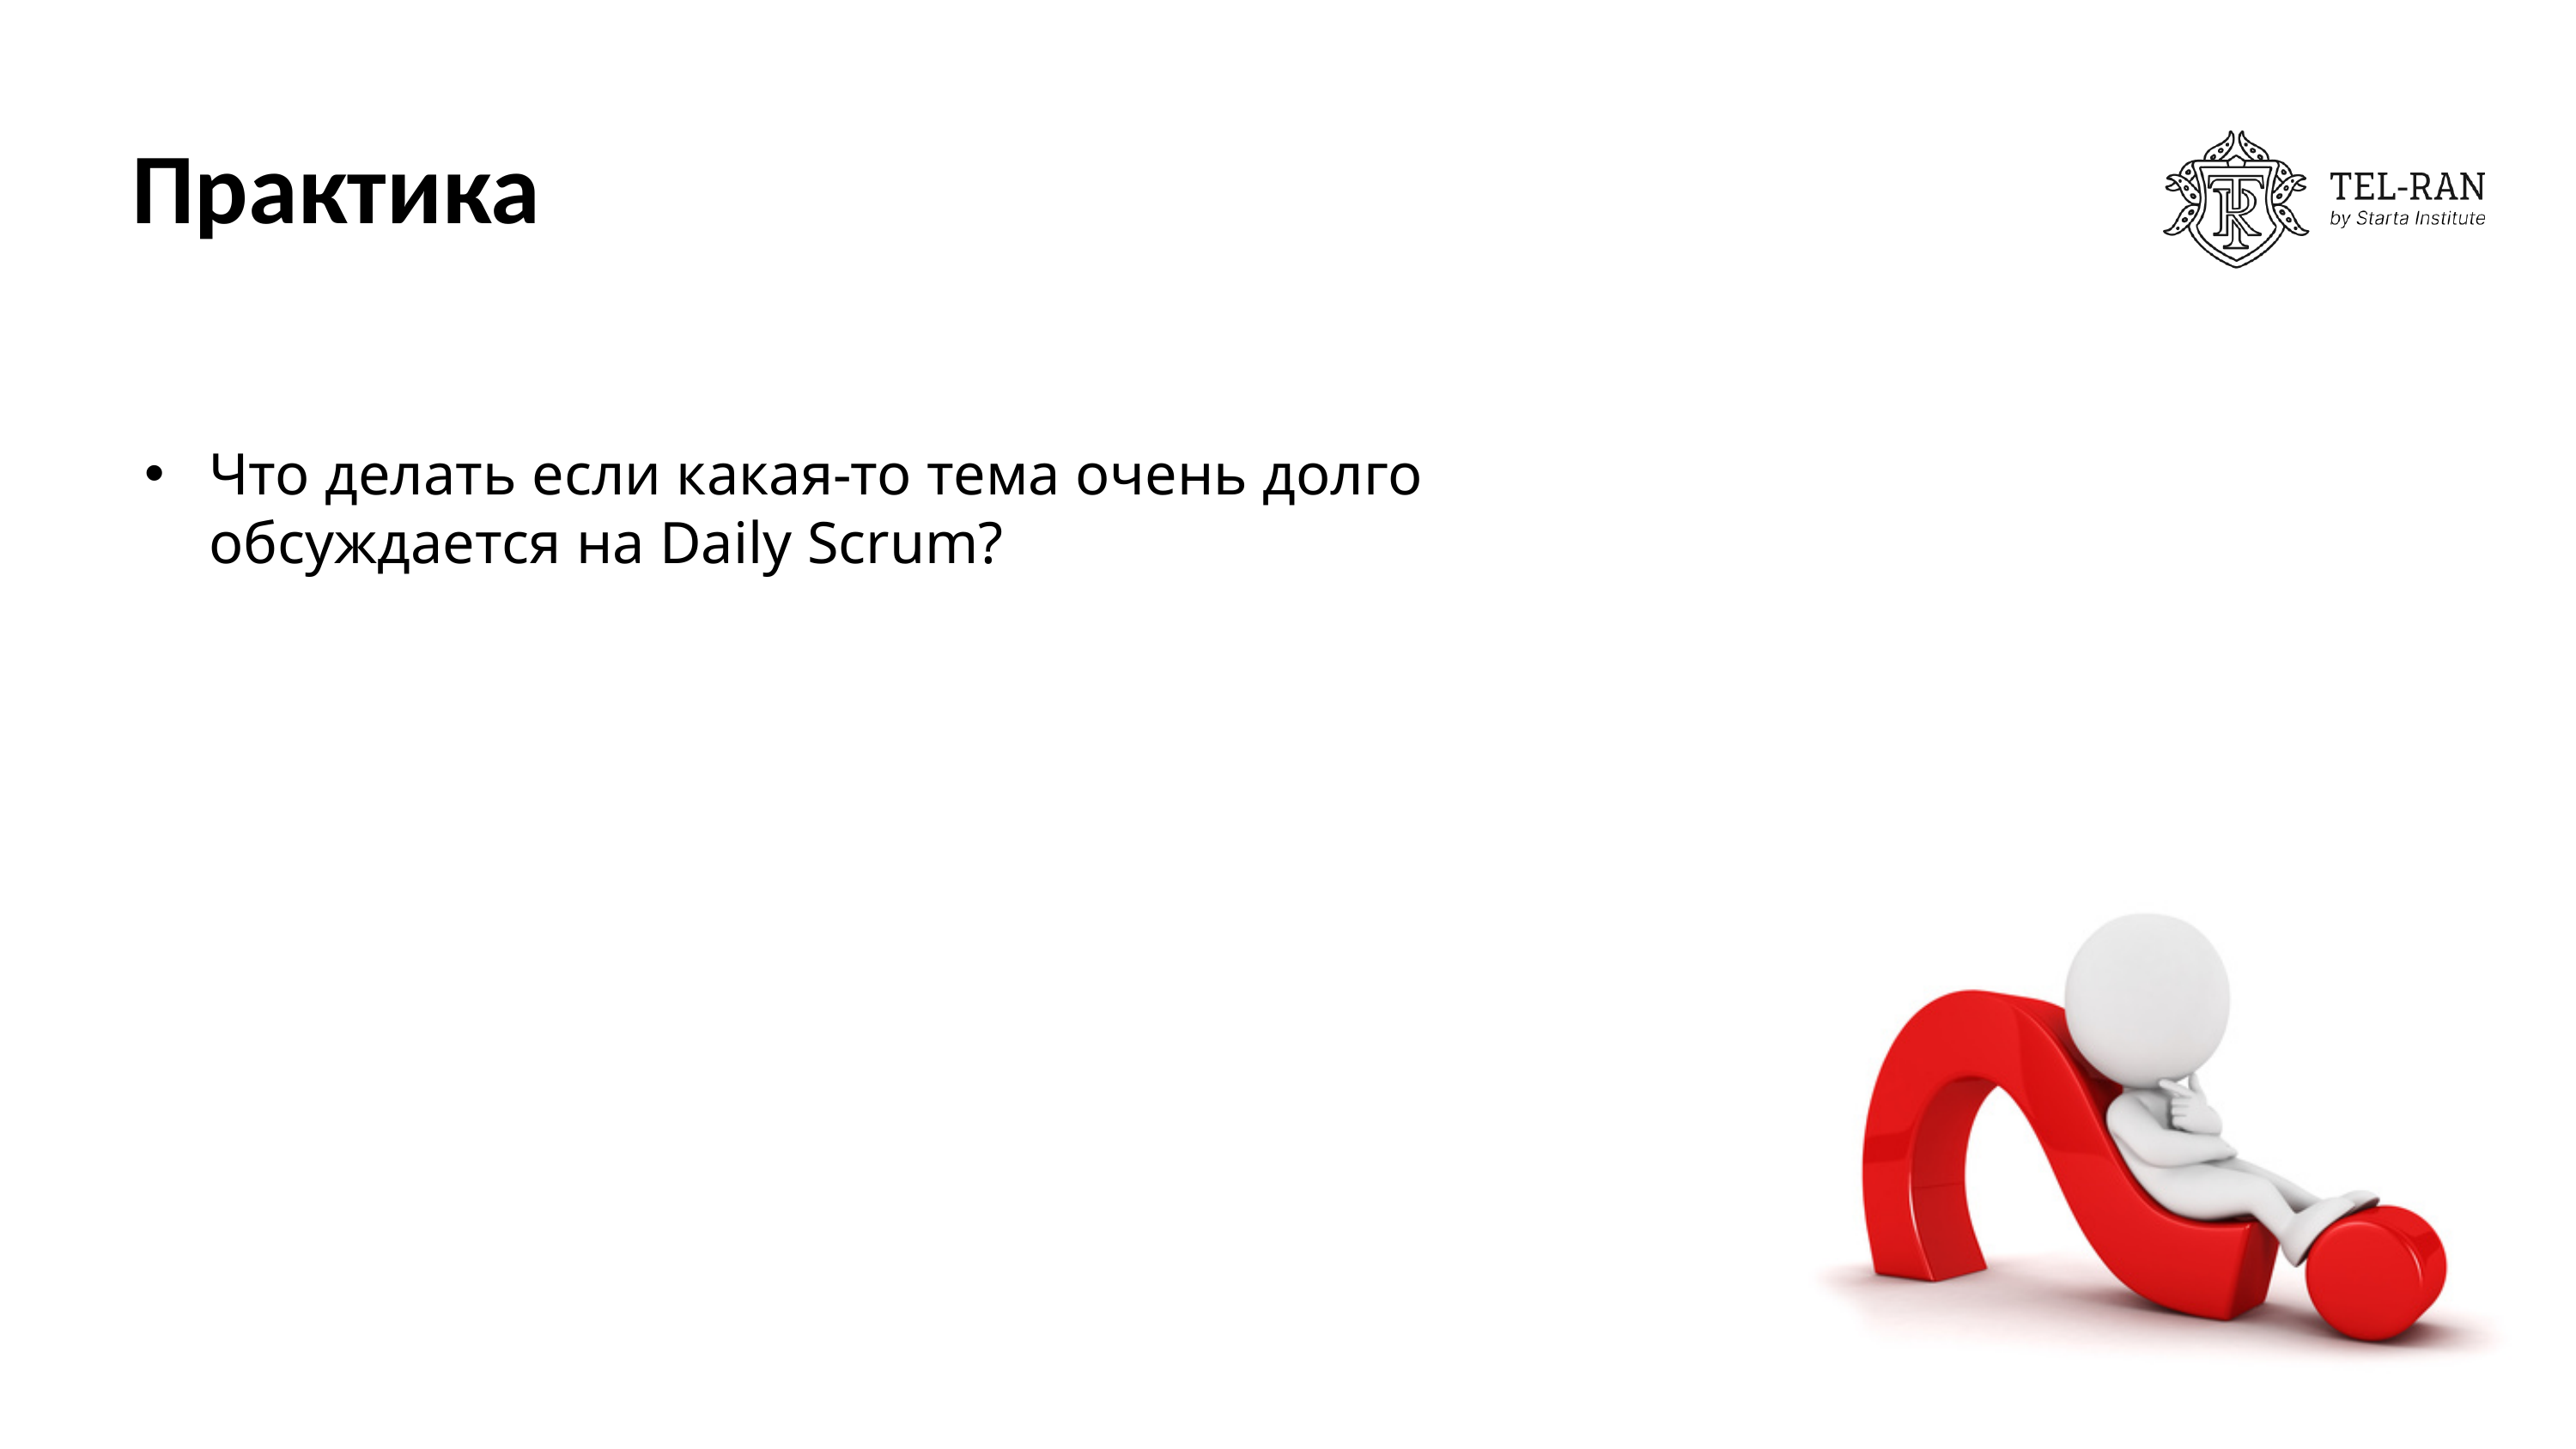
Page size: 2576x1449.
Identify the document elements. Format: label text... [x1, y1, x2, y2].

text_box Практика [131, 136, 1855, 302]
picture [1780, 886, 2547, 1390]
text_box Что делать если какая-то тема очень долго обсуждается на Daily Scrum? [131, 431, 1672, 651]
picture [2163, 130, 2485, 269]
